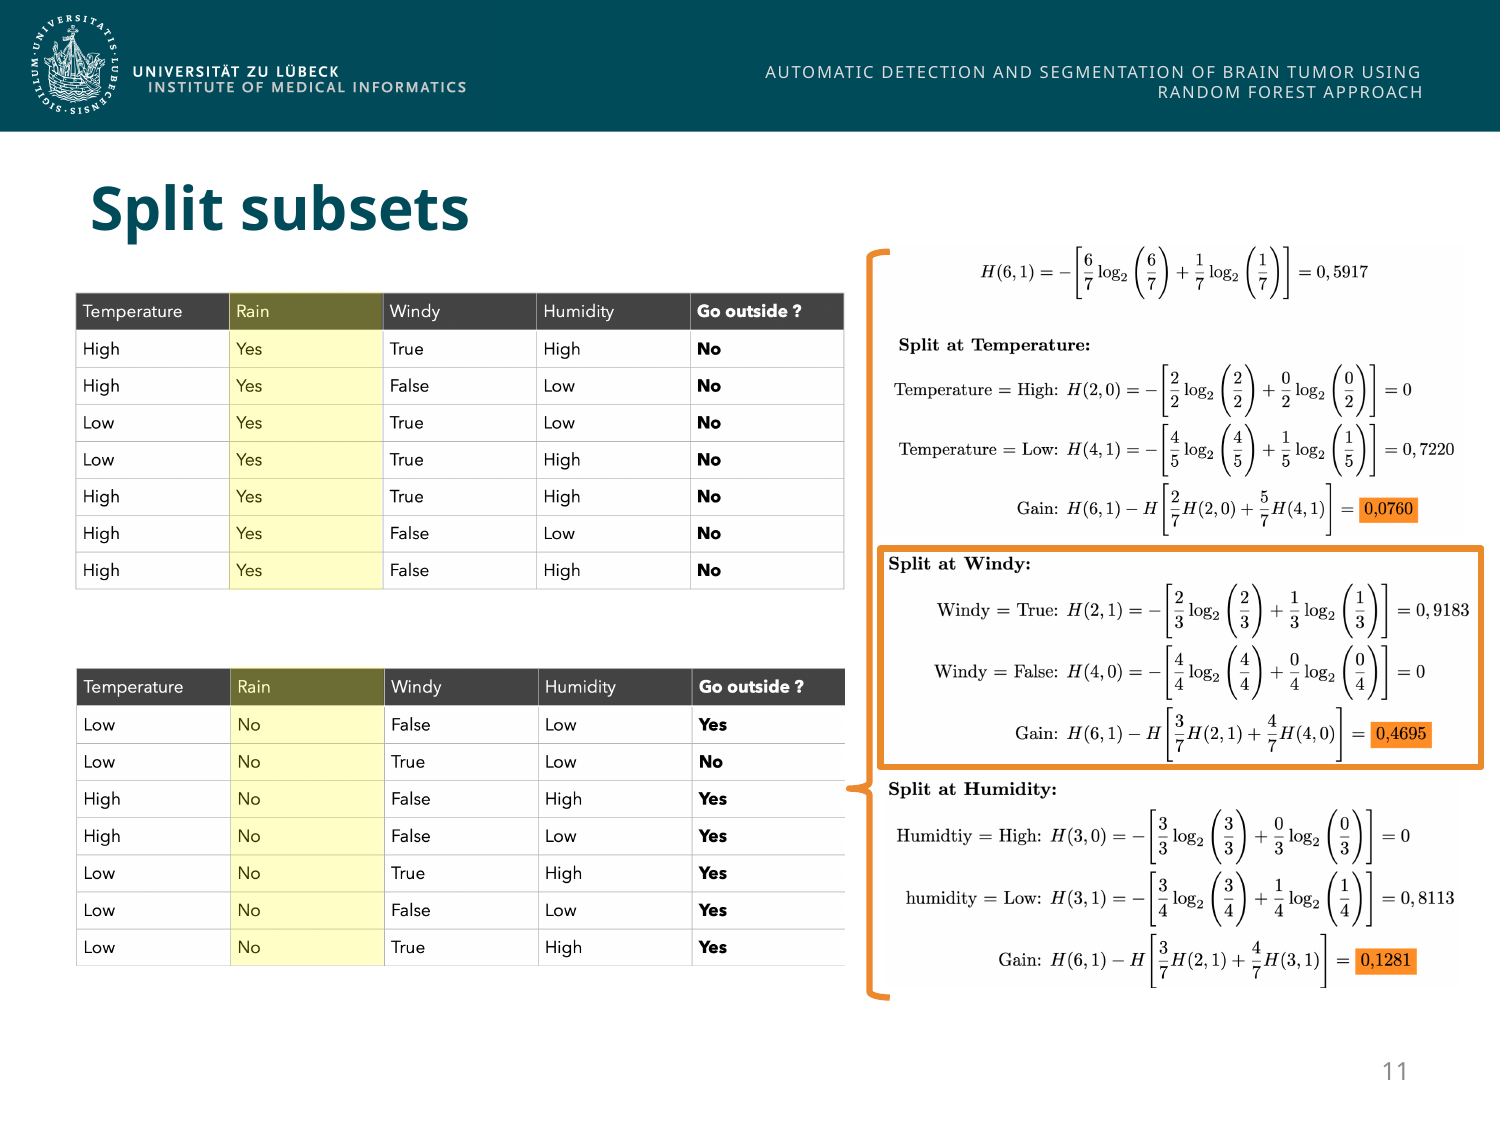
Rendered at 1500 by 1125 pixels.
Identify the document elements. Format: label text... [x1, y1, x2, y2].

picture [868, 244, 1464, 539]
picture [882, 777, 1460, 988]
title Split subsets [75, 159, 1425, 252]
text_box [849, 545, 890, 999]
text_box [878, 546, 1483, 558]
picture [0, 0, 497, 130]
picture [883, 551, 1479, 765]
picture [74, 666, 845, 966]
picture [74, 291, 846, 591]
